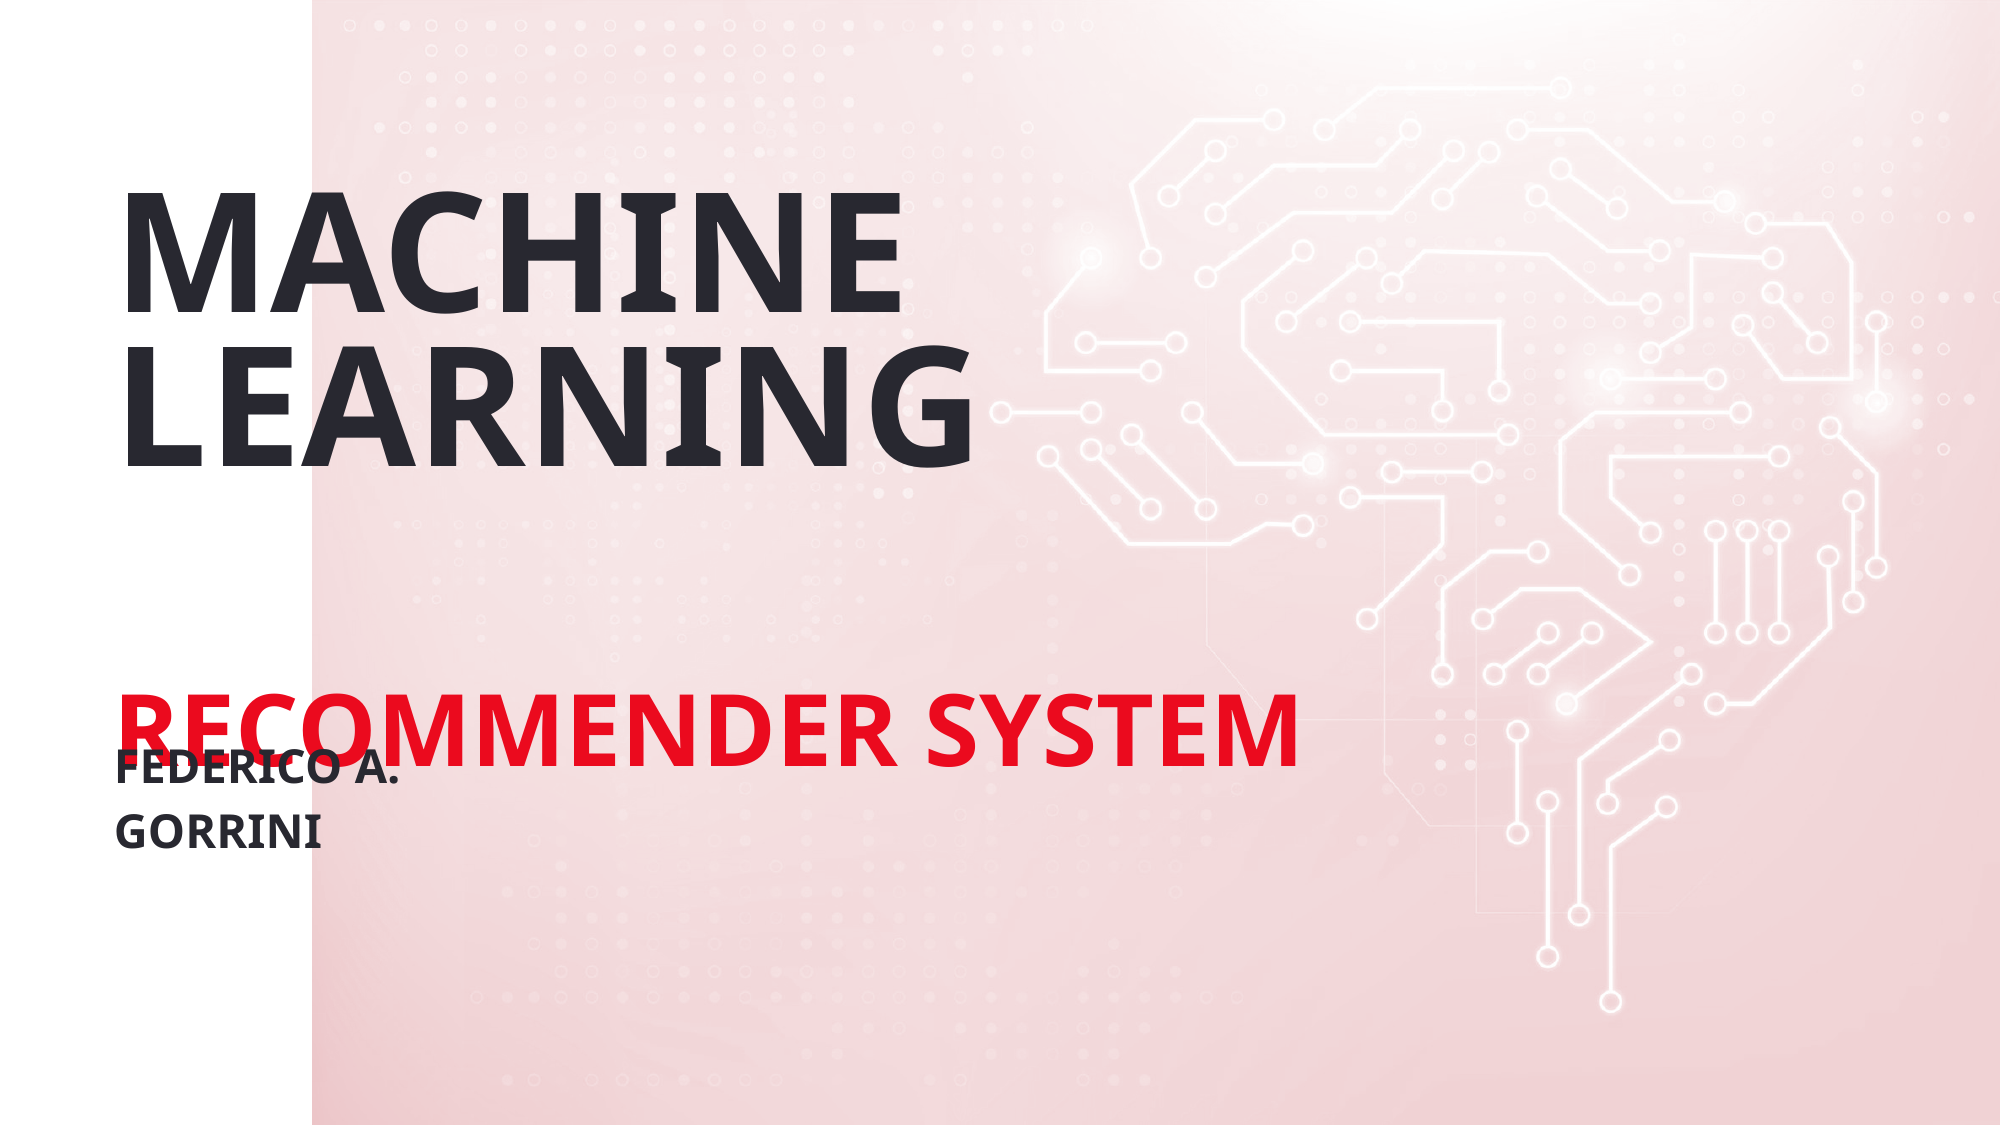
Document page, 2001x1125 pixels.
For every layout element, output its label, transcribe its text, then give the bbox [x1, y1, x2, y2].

subtitle FEDERICO a. GORRINI [114, 796, 312, 859]
title MACHINE LEARNING recommender system [114, 137, 312, 790]
picture [312, 0, 2000, 1125]
